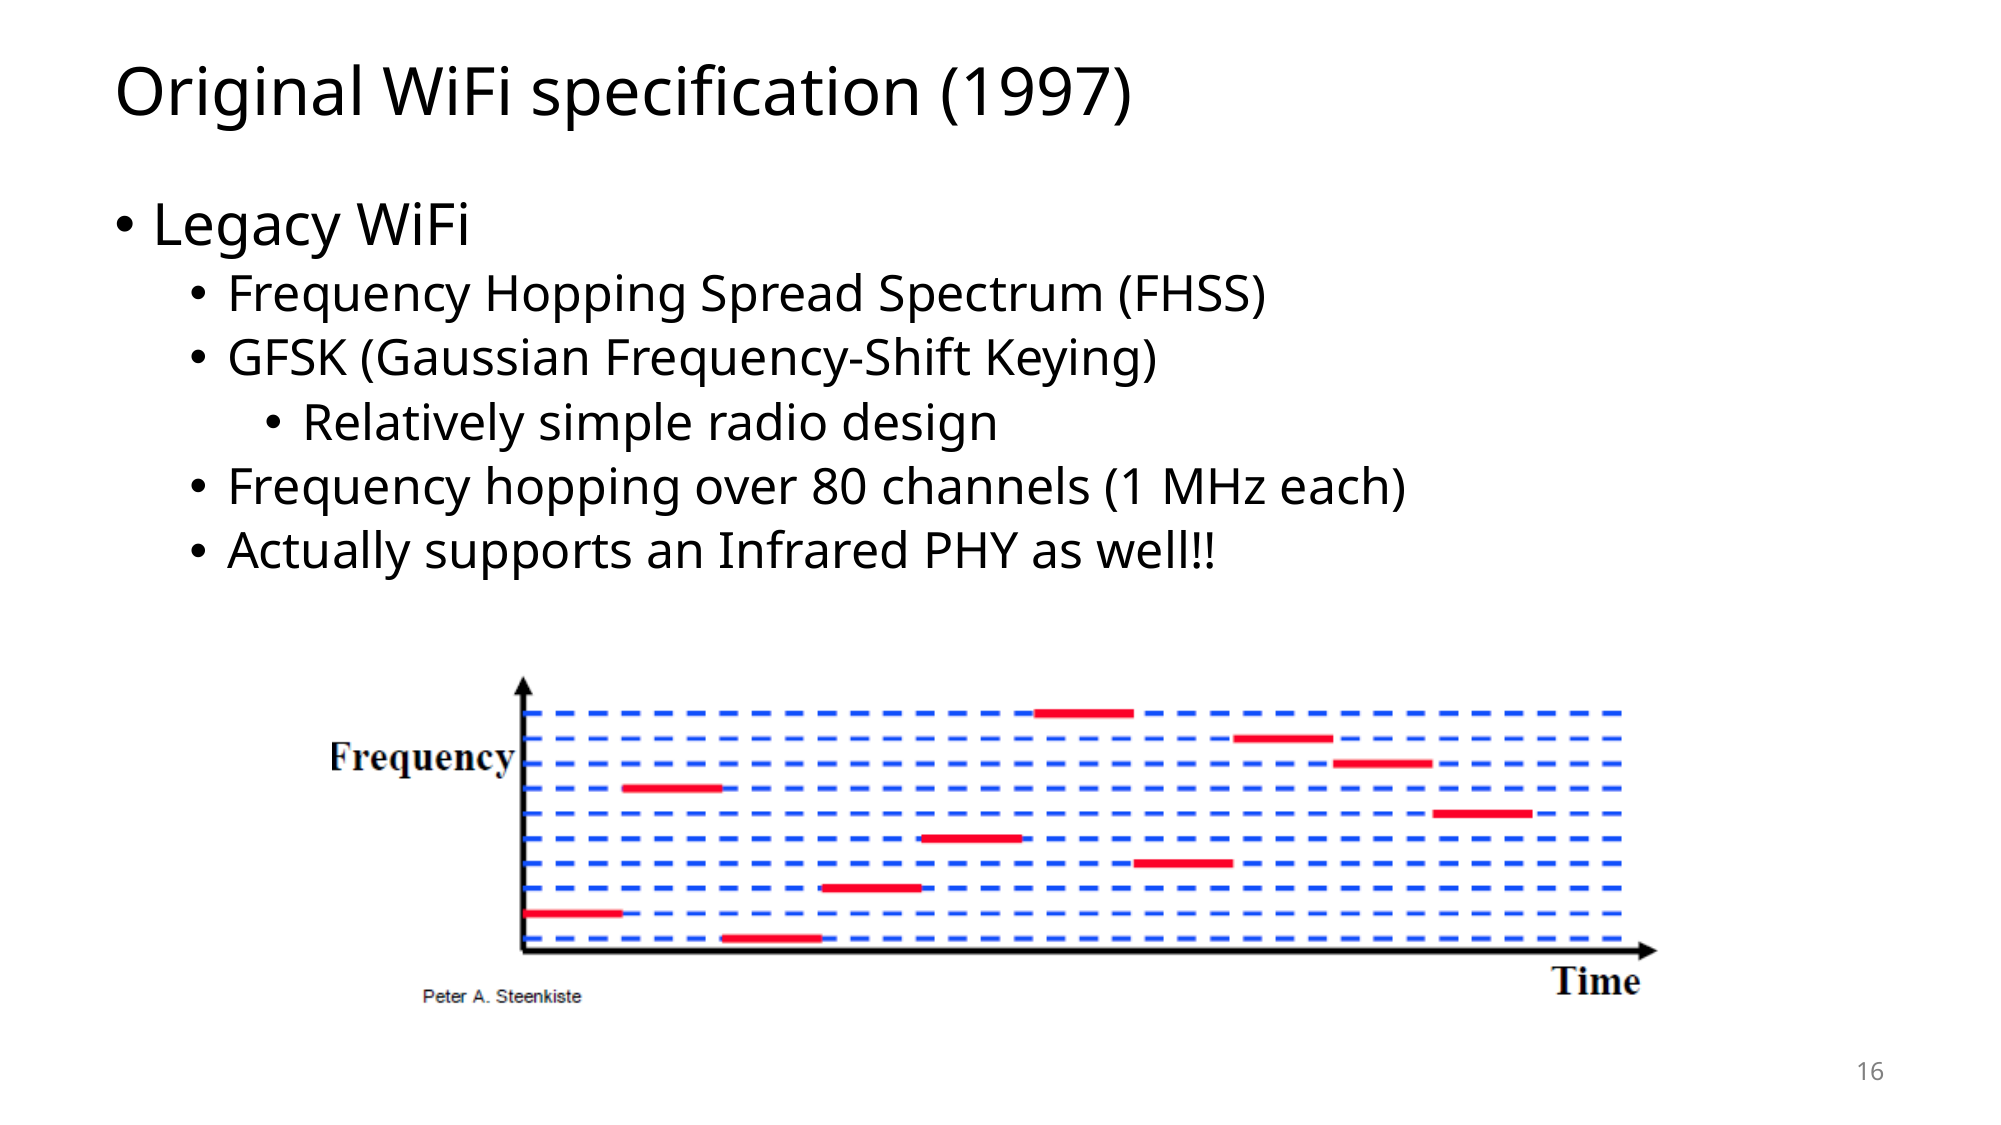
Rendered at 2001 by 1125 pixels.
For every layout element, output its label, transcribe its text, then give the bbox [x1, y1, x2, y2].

list Legacy WiFi Frequency Hopping Spread Spectrum (FHSS) GFSK (Gaussian Frequency-Shift Keying) Relatively simple radio design Frequency hopping over 80 channels (1 MHz each) Actually supports an Infrared PHY as well!! [99, 187, 1900, 1013]
title Original WiFi specification (1997) [99, 37, 1900, 150]
picture [332, 660, 1668, 1013]
slide_number 16 [1749, 1042, 1900, 1103]
